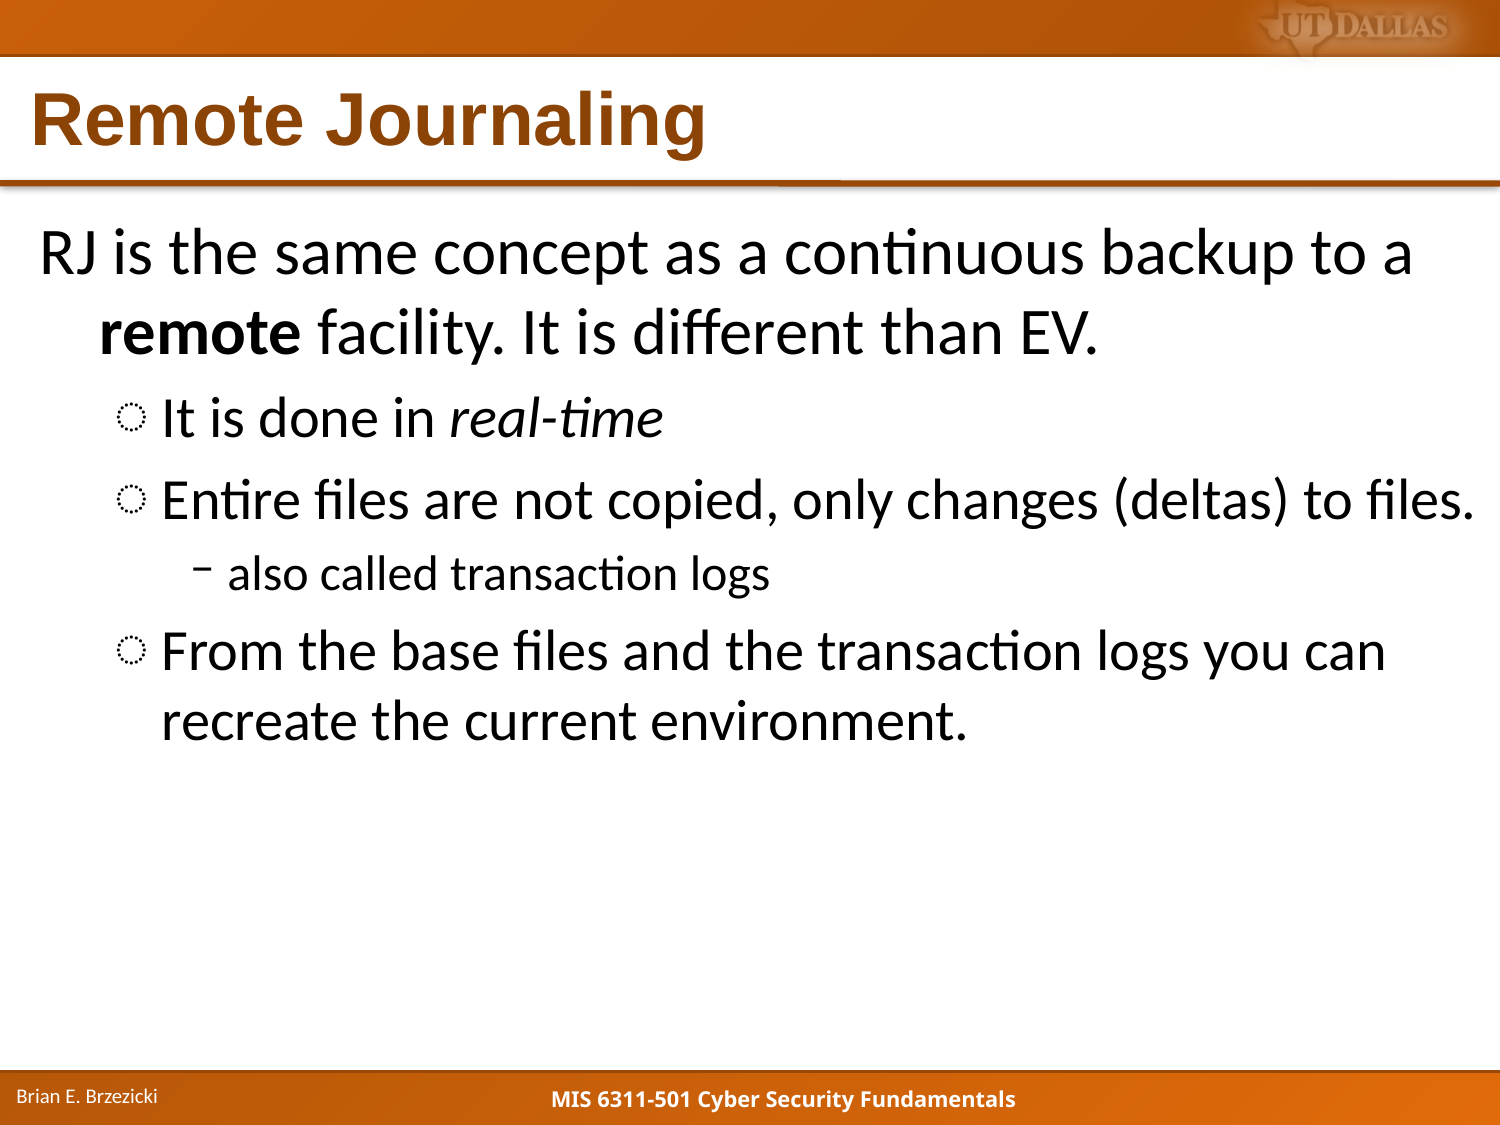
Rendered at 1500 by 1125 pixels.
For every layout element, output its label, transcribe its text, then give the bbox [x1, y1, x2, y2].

title Remote Journaling [0, 64, 1500, 178]
picture [1218, 0, 1500, 64]
text_box Brian E. Brzezicki [1, 1074, 173, 1115]
list RJ is the same concept as a continuous backup to a remote facility. It is different than EV. It is done in real-time Entire files are not copied, only changes (deltas) to files. also called transaction logs From the base files and the transaction logs you can recreate the current environment. [24, 199, 1500, 1077]
